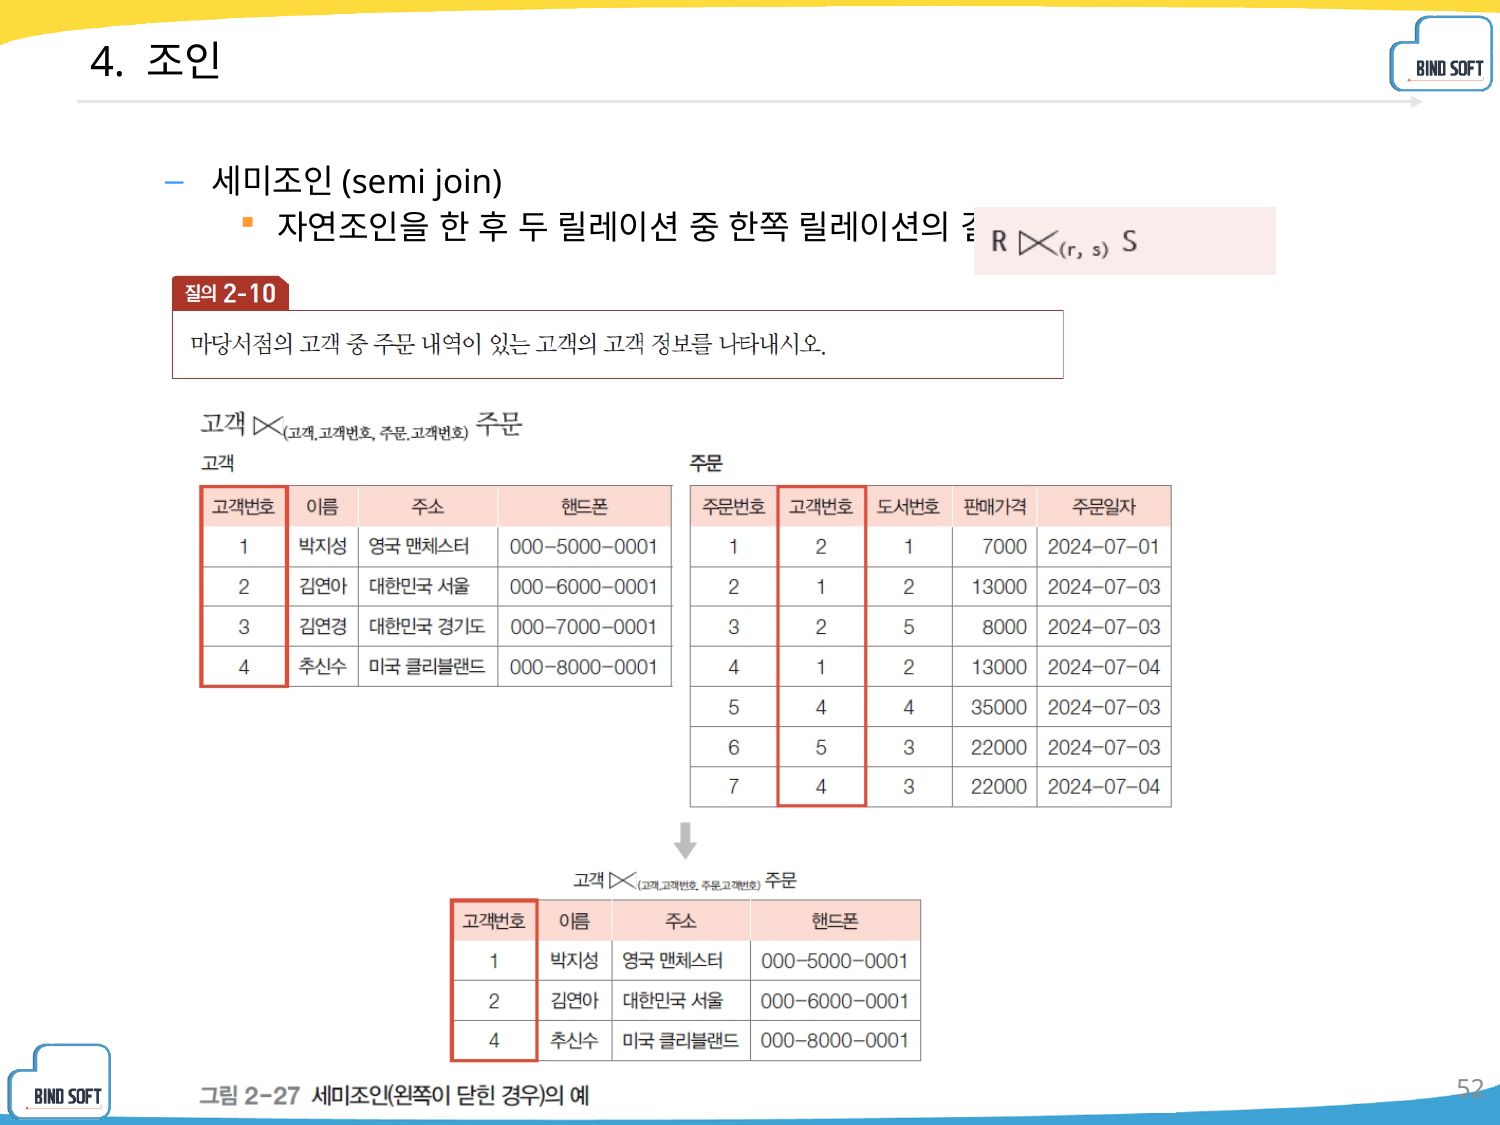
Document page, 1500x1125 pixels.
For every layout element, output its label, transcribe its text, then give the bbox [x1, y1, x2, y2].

slide_number 52 [1180, 1068, 1500, 1111]
title 4. 조인 [75, 11, 1425, 108]
picture [0, 403, 1500, 1125]
list 세미조인(semi join) 자연조인을 한 후 두 릴레이션 중 한쪽 릴레이션의 결과만 반환함 [75, 152, 1425, 1055]
picture [0, 0, 1500, 96]
picture [170, 207, 1277, 380]
